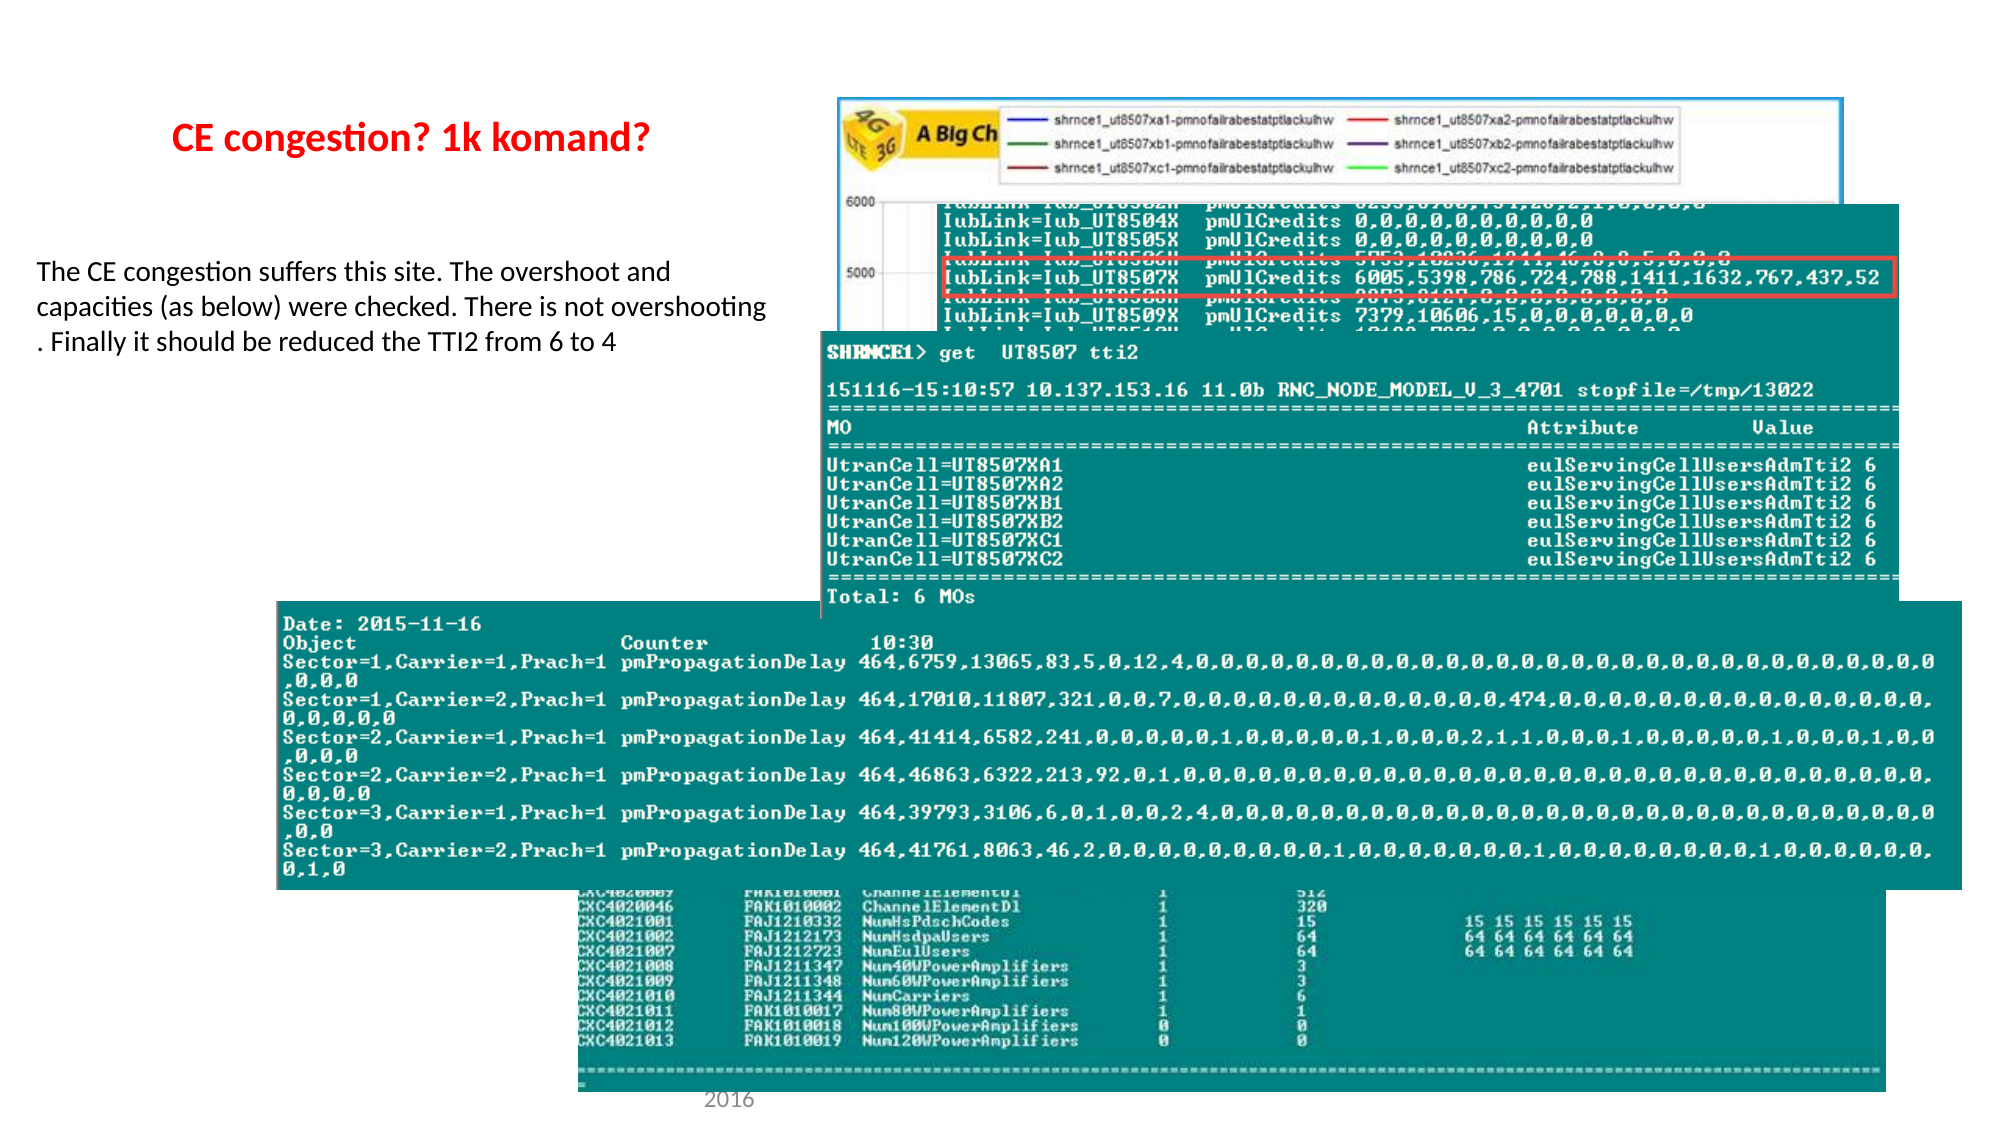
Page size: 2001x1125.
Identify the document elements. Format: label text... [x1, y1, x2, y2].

list The CE congestion suffers this site. The overshoot and capacities (as below) were checked. There is not overshooting . Finally it should be reduced the TTI2 from 6 to 4 [21, 244, 783, 445]
title CE congestion? 1k komand? [3, 68, 821, 168]
picture [276, 97, 1962, 1092]
